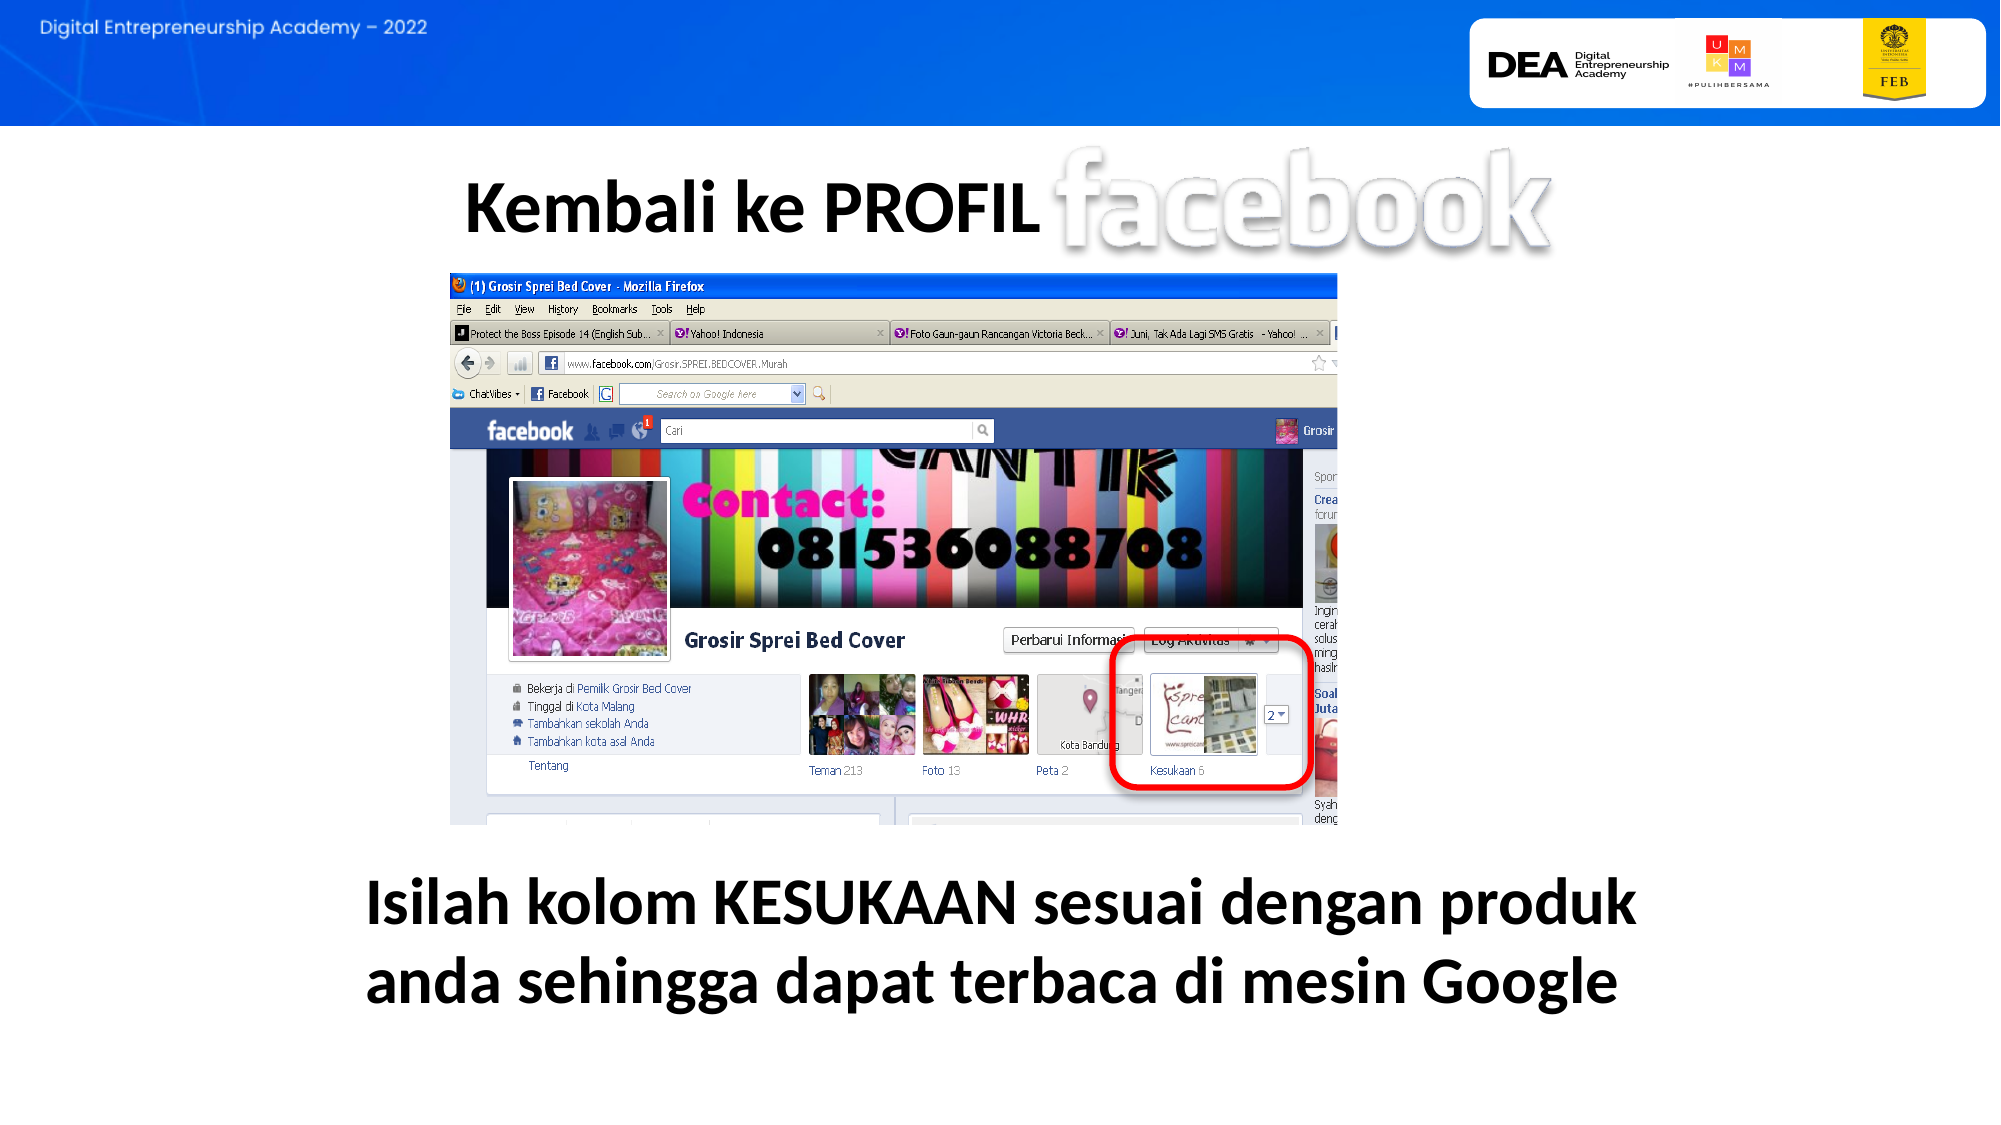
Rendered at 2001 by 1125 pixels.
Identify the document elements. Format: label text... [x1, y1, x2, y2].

picture [0, 0, 2000, 826]
text_box Isilah kolom KESUKAAN sesuai dengan produk anda sehingga dapat terbaca di mesin Google [349, 849, 1829, 1025]
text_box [1451, 10, 1987, 115]
text_box Kembali ke PROFIL [450, 149, 1032, 255]
